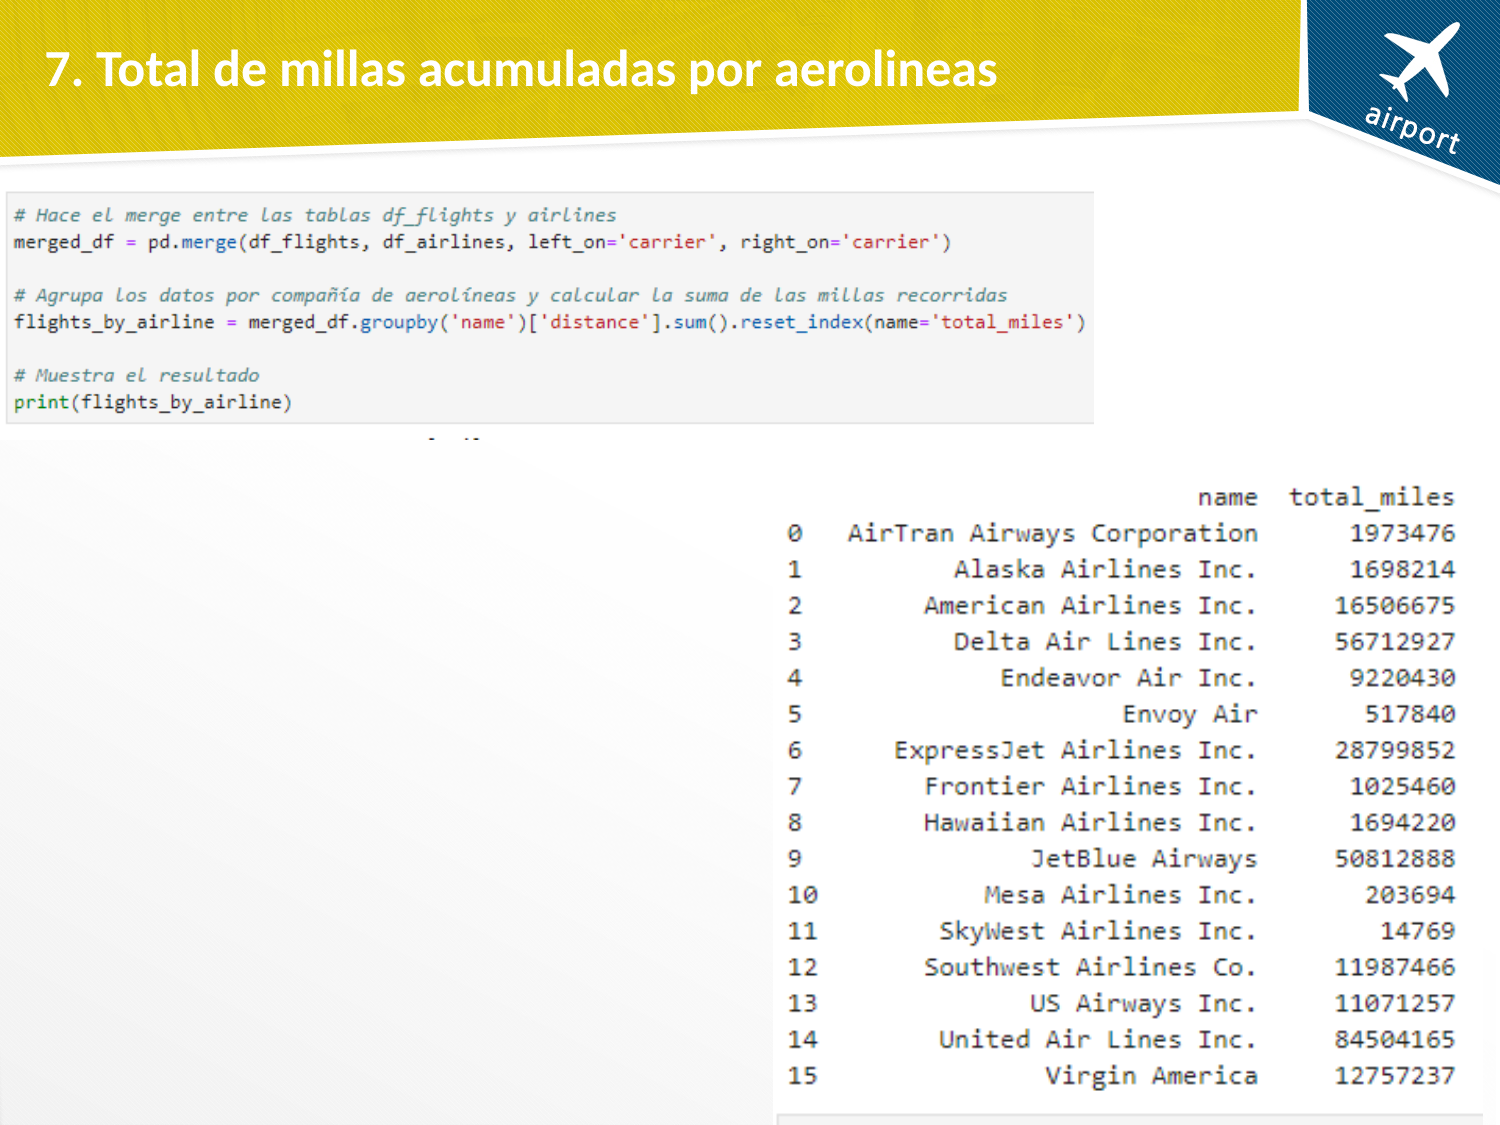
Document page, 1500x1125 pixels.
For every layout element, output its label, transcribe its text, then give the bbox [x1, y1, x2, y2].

title 7. Total de millas acumuladas por aerolineas [29, 0, 1287, 132]
picture [0, 0, 1500, 1125]
